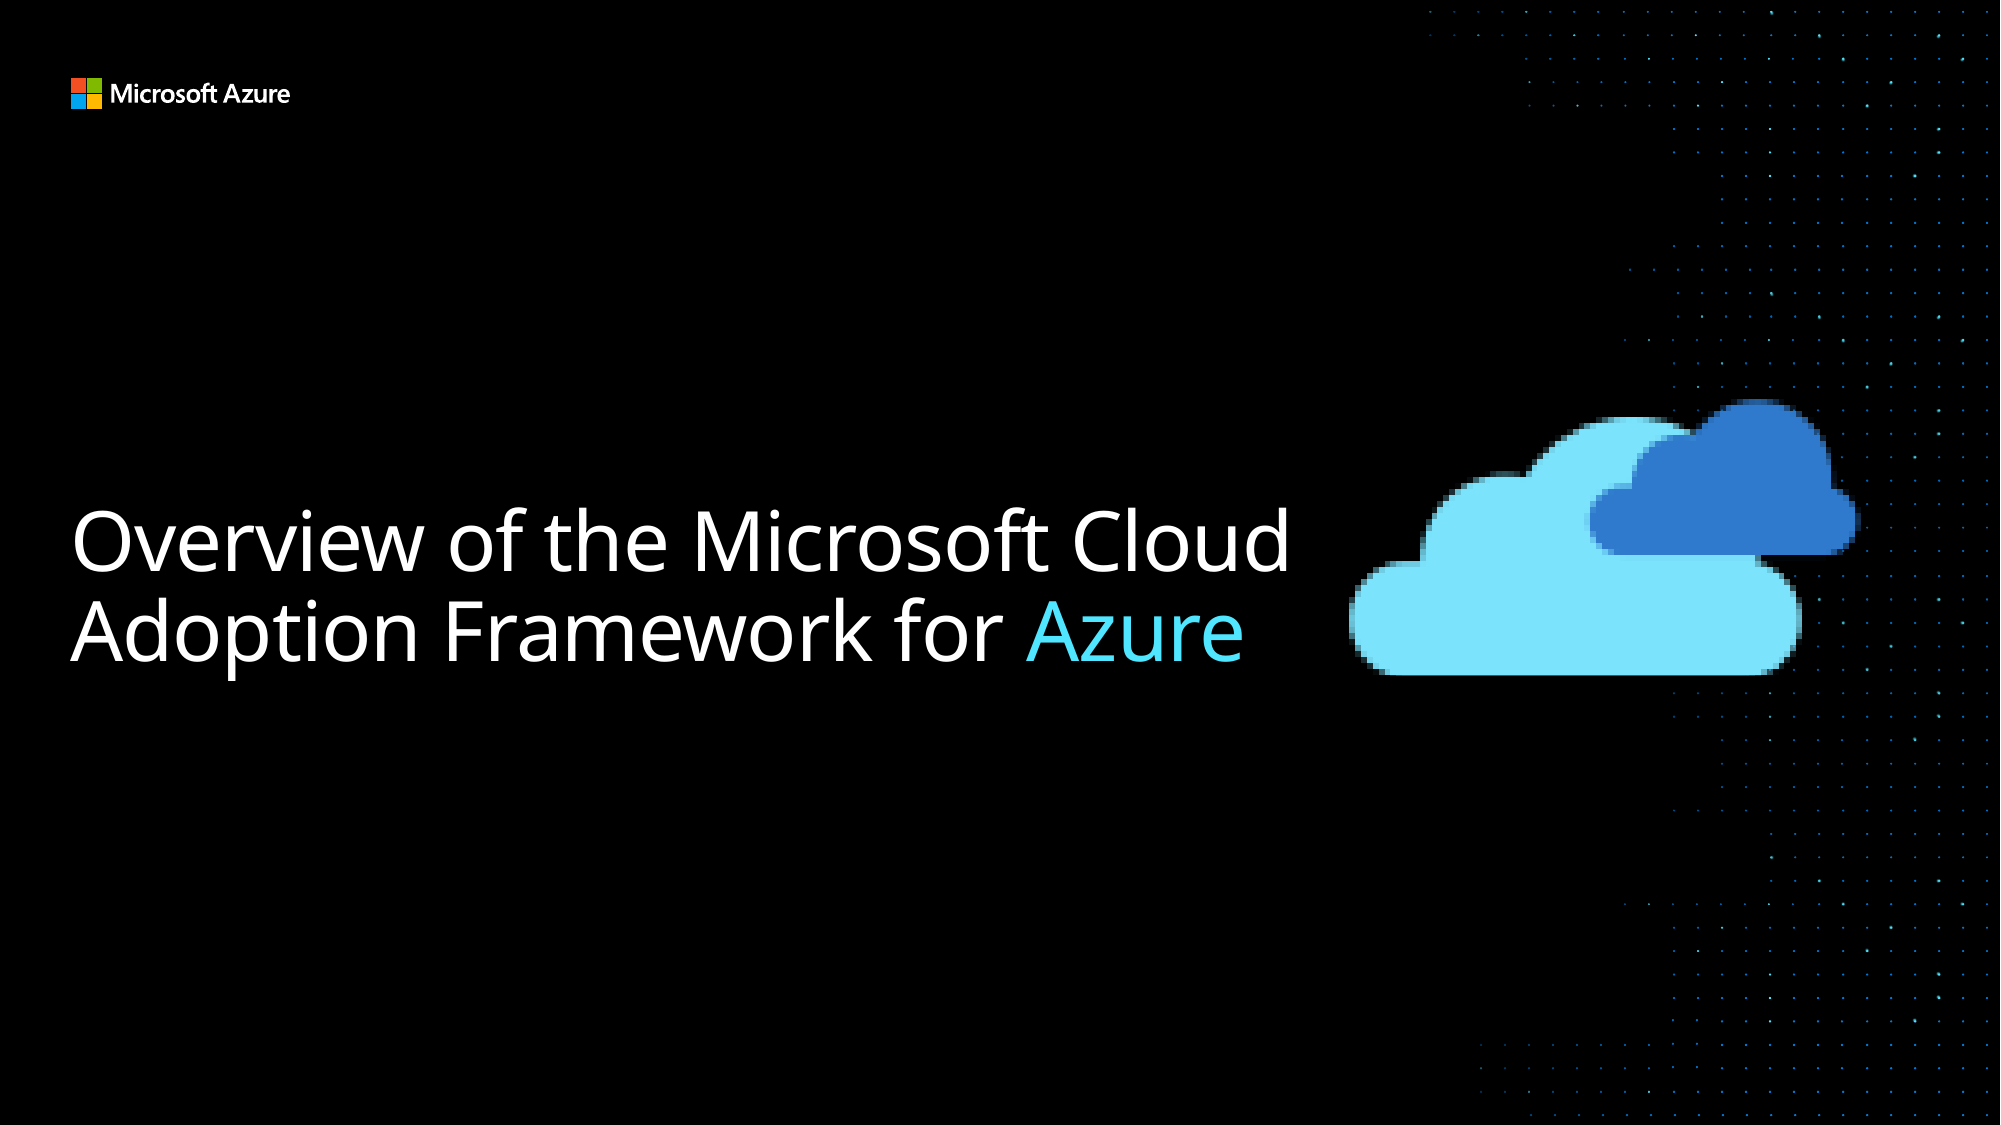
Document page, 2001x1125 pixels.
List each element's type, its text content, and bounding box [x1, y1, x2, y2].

picture [1429, 8, 1988, 1117]
table_cell [1796, 615, 1802, 627]
title Overview of the Microsoft Cloud Adoption Framework for Azure [70, 415, 1348, 710]
